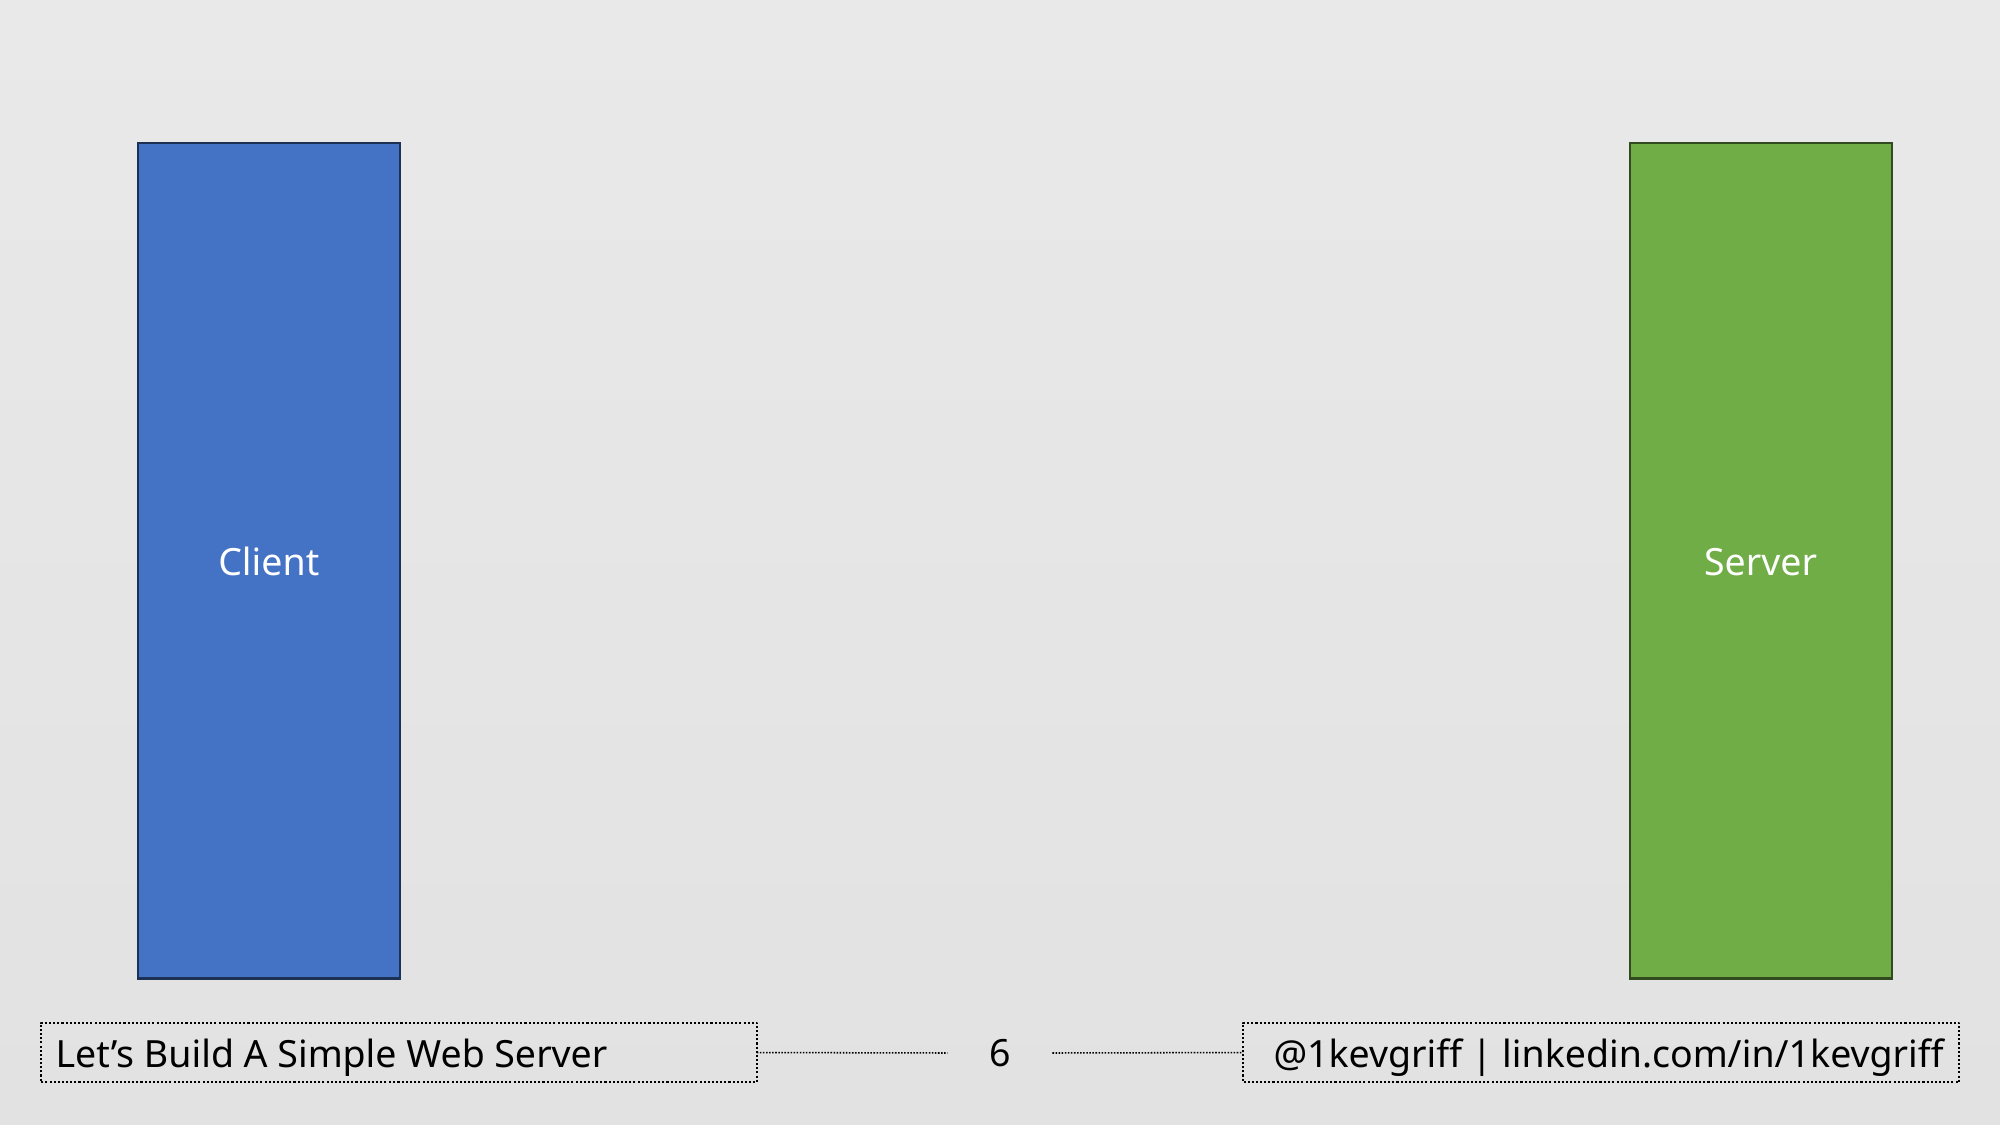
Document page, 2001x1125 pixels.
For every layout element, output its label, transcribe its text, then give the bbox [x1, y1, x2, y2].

text_box Server [1629, 142, 1893, 980]
text_box Client [137, 142, 401, 980]
text_box 6 [954, 1021, 1046, 1087]
